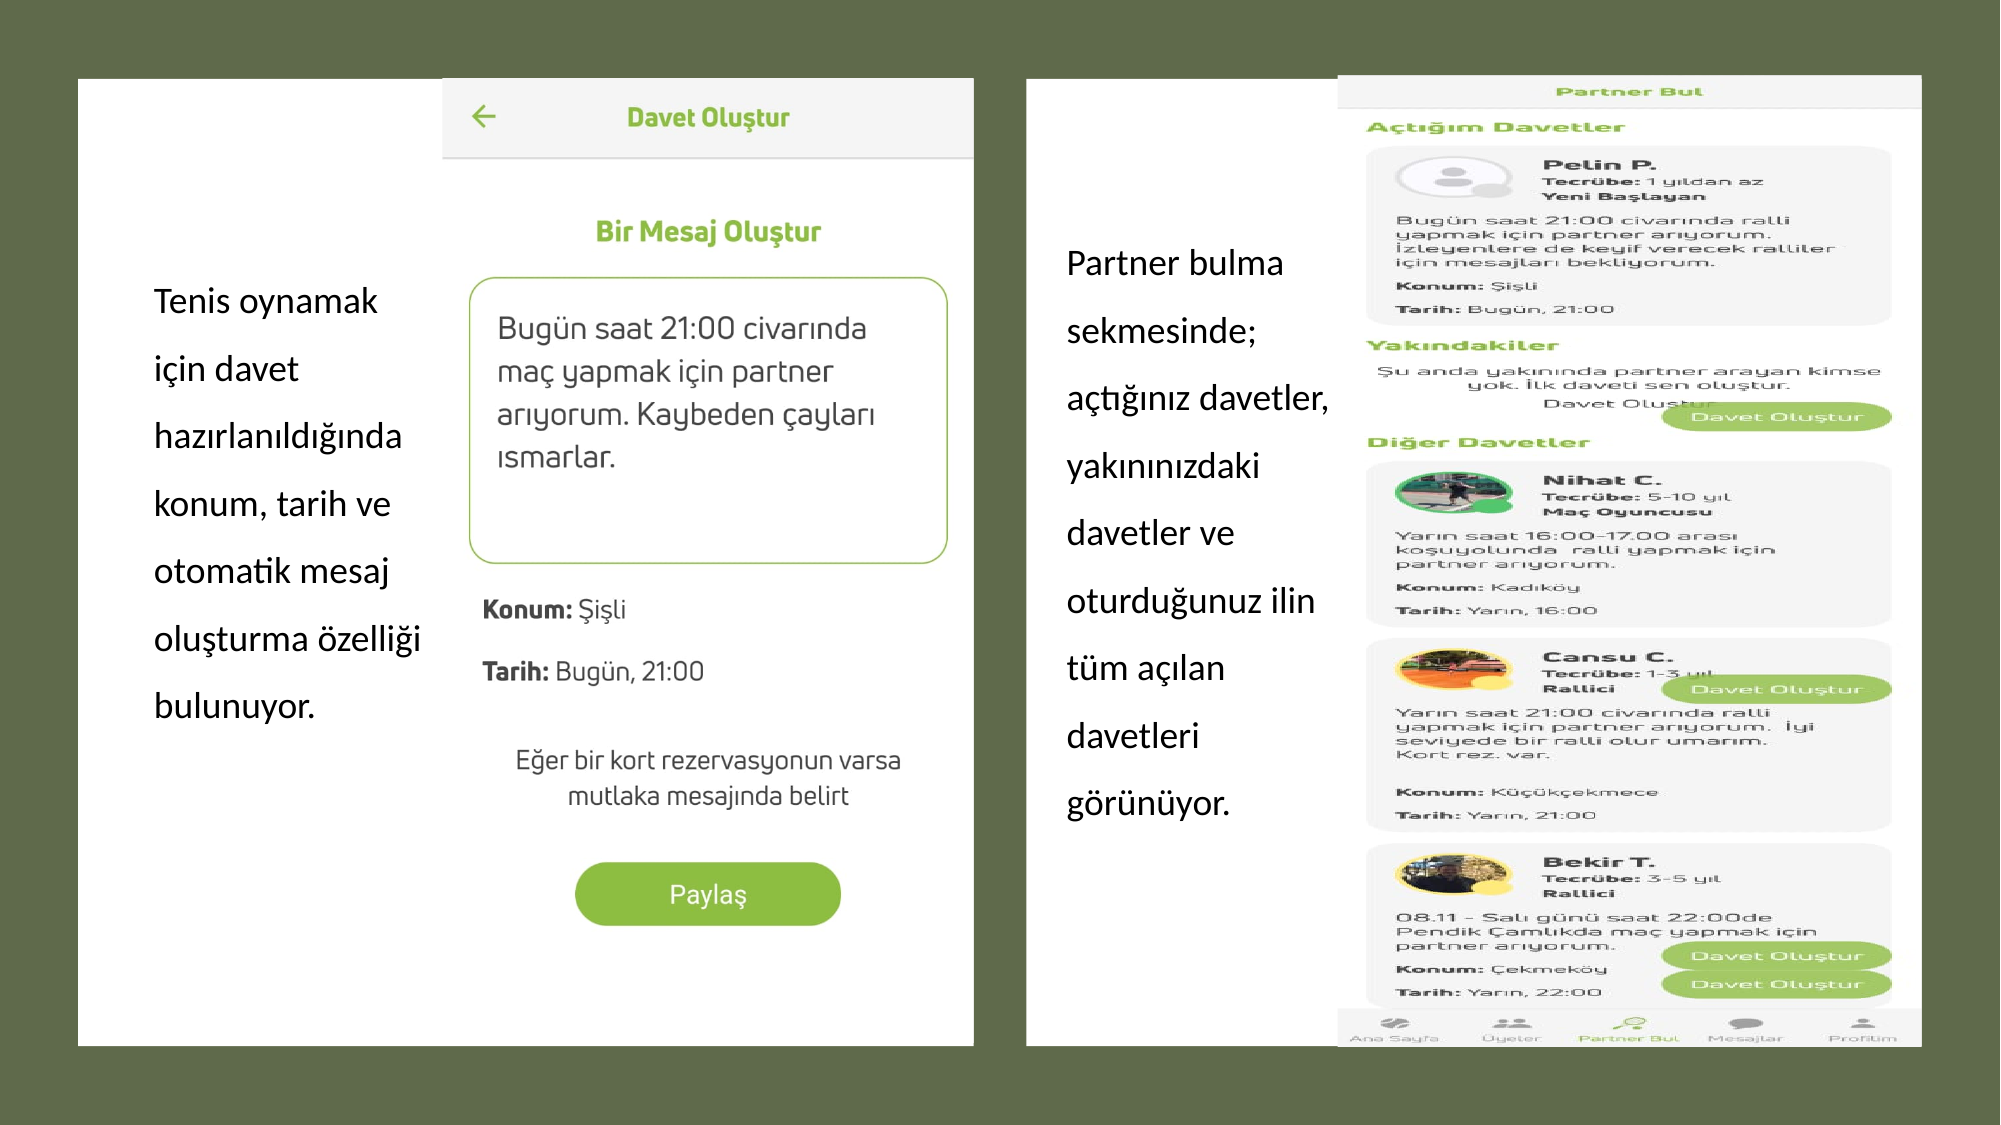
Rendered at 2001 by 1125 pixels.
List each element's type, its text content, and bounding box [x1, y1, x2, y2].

text_box [0, 0, 2000, 1125]
text_box [1025, 78, 1337, 1047]
text_box [77, 78, 975, 1047]
text_box Tenis oynamak için davet hazırlanıldığında konum, tarih ve otomatik mesaj oluşturma özelliği bulunuyor. [139, 246, 442, 734]
picture [1337, 75, 1922, 1047]
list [442, 78, 974, 1043]
text_box Partner bulma sekmesinde; açtığınız davetler, yakınınızdaki davetler ve oturduğunuz ilin tüm açılan davetleri görünüyor. [1051, 208, 1337, 831]
